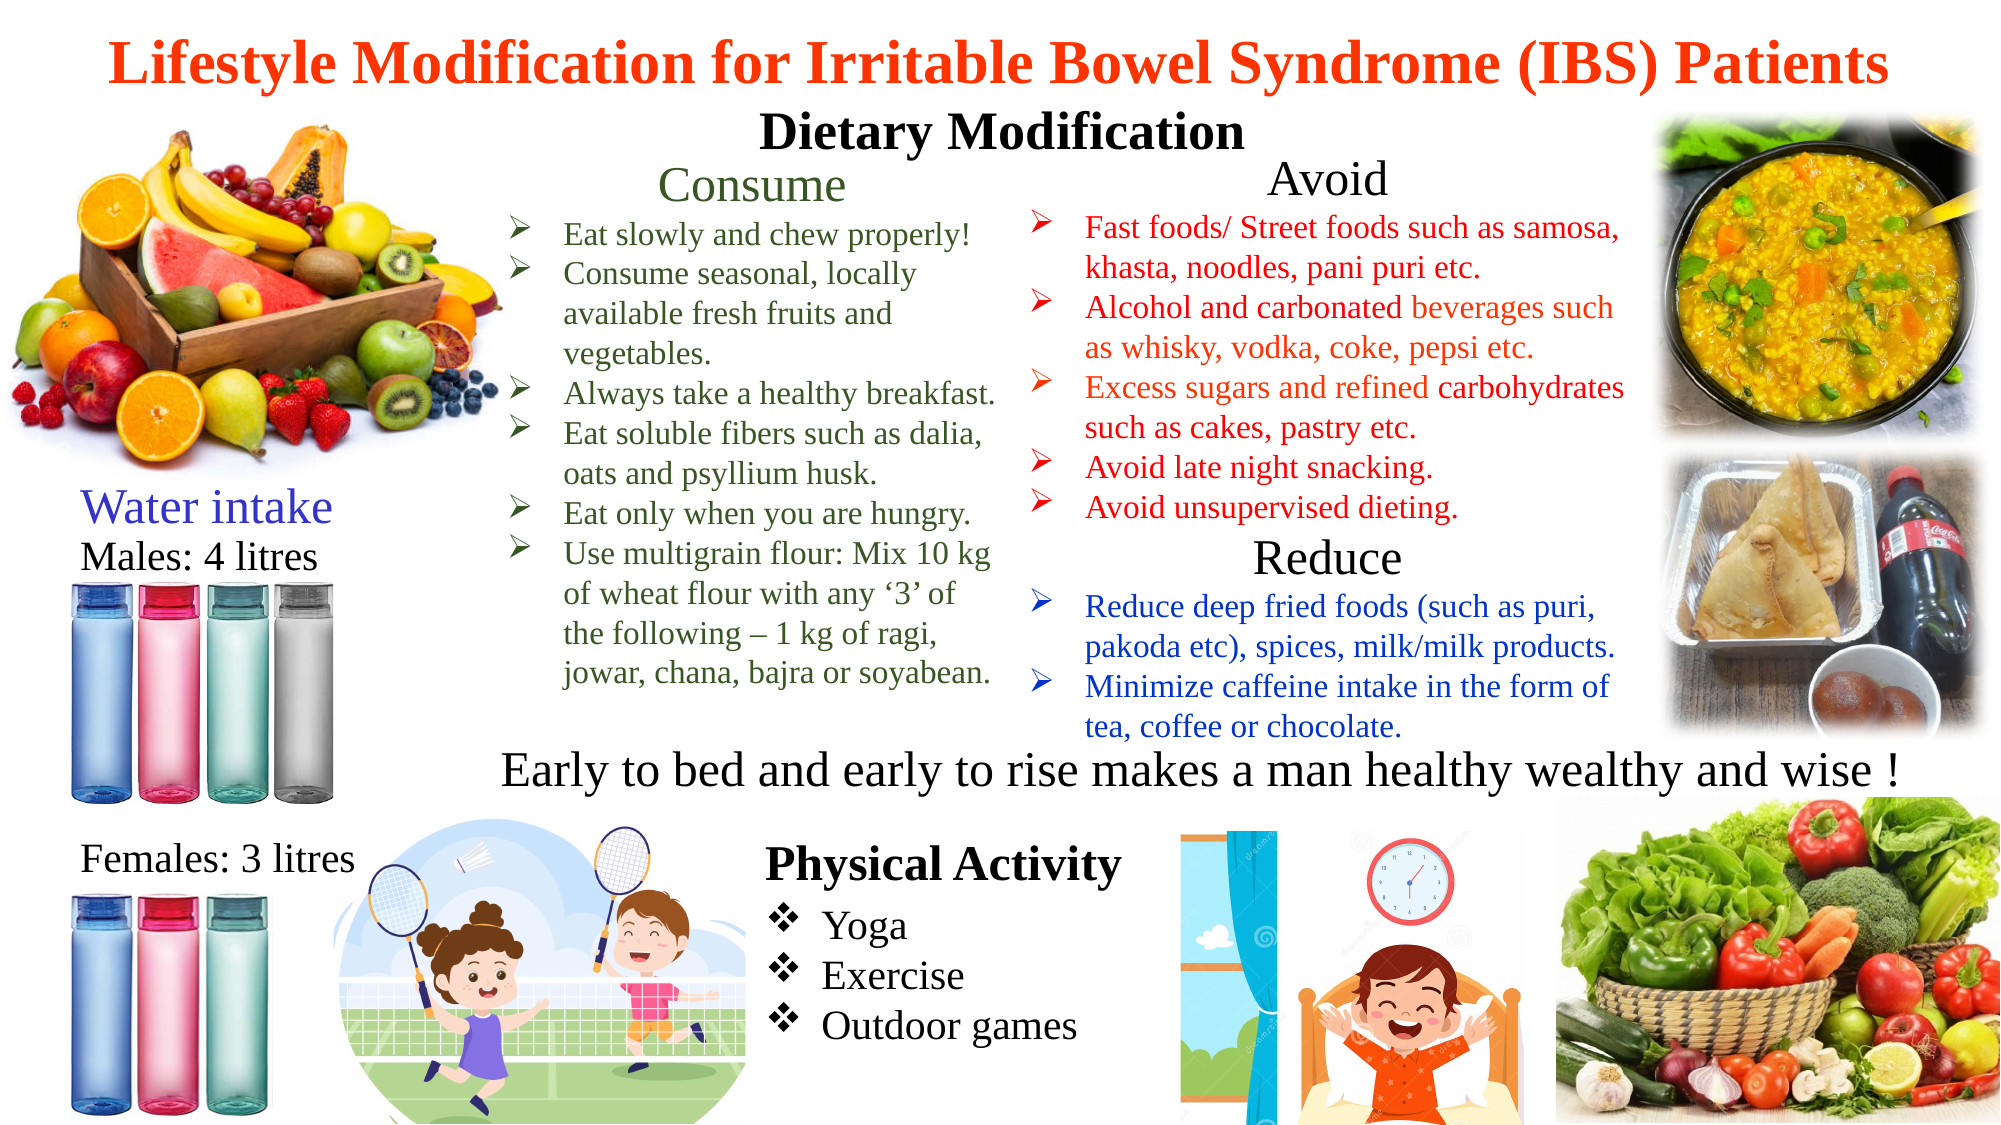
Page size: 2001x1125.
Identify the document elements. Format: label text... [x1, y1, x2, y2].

picture [1180, 831, 1525, 1125]
text_box Consume Eat slowly and chew properly! Consume seasonal, locally available fresh fruits and vegetables. Always take a healthy breakfast. Eat soluble fibers such as dalia, oats and psyllium husk. Eat only when you are hungry. Use multigrain flour: Mix 10 kg of wheat flour with any ‘3’ of the following – 1 kg of ragi, jowar, chana, bajra or soyabean. [492, 144, 1013, 728]
picture [1648, 108, 1992, 742]
text_box Physical Activity Yoga Exercise Outdoor games [750, 822, 1149, 1056]
list Water intake Males: 4 litres Females: 3 litres [65, 482, 454, 1002]
picture [1556, 797, 2000, 1124]
title Lifestyle Modification for Irritable Bowel Syndrome (IBS) Patients [40, 0, 1960, 133]
text_box Dietary Modification [744, 87, 1308, 168]
picture [1255, 1119, 1275, 1125]
picture [333, 815, 746, 1124]
picture [70, 581, 334, 805]
picture [70, 893, 273, 1117]
text_box Avoid Fast foods/ Street foods such as samosa, khasta, noodles, pani puri etc. Alcohol and carbonated beverages such as whisky, vodka, coke, pepsi etc. Excess sugars and refined carbohydrates such as cakes, pastry etc. Avoid late night snacking. Avoid unsupervised dieting. Reduce Reduce deep fried foods (such as puri, pakoda etc), spices, milk/milk products. Minimize caffeine intake in the form of tea, coffee or chocolate. [1013, 137, 1642, 752]
text_box Early to bed and early to rise makes a man healthy wealthy and wise ! [485, 728, 1986, 804]
picture [4, 114, 514, 482]
